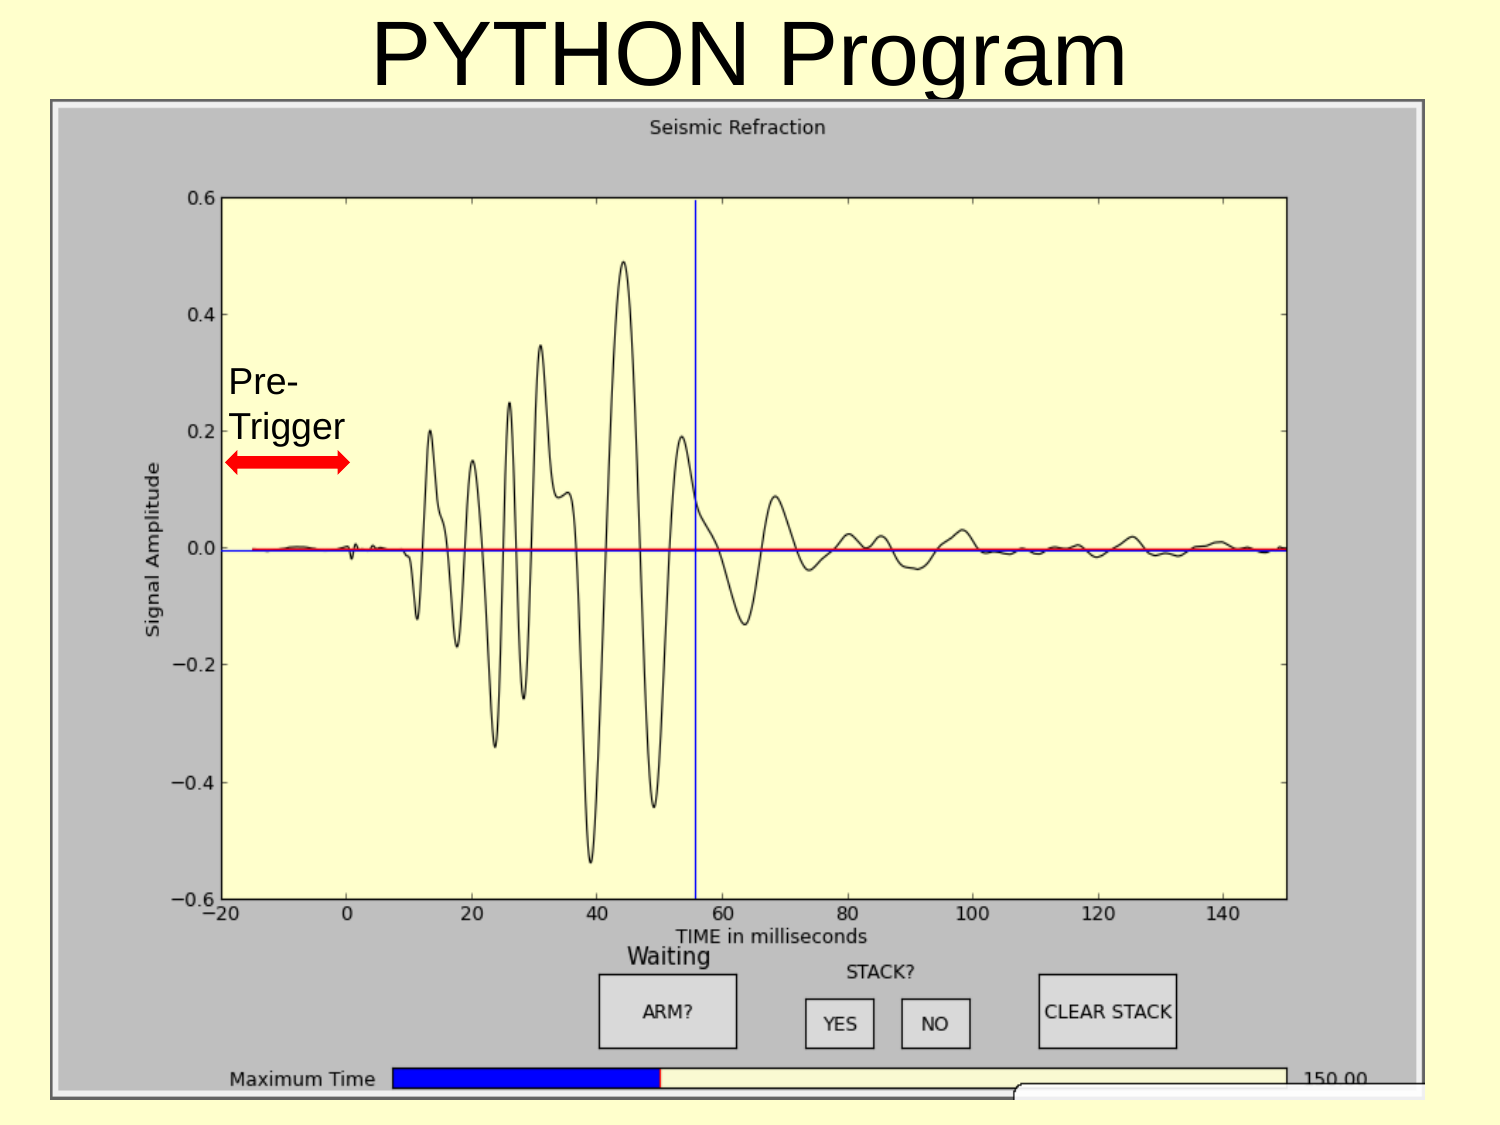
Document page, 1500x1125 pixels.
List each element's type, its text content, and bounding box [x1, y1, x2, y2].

picture [49, 99, 1426, 1101]
title PYTHON Program [74, 0, 1426, 99]
